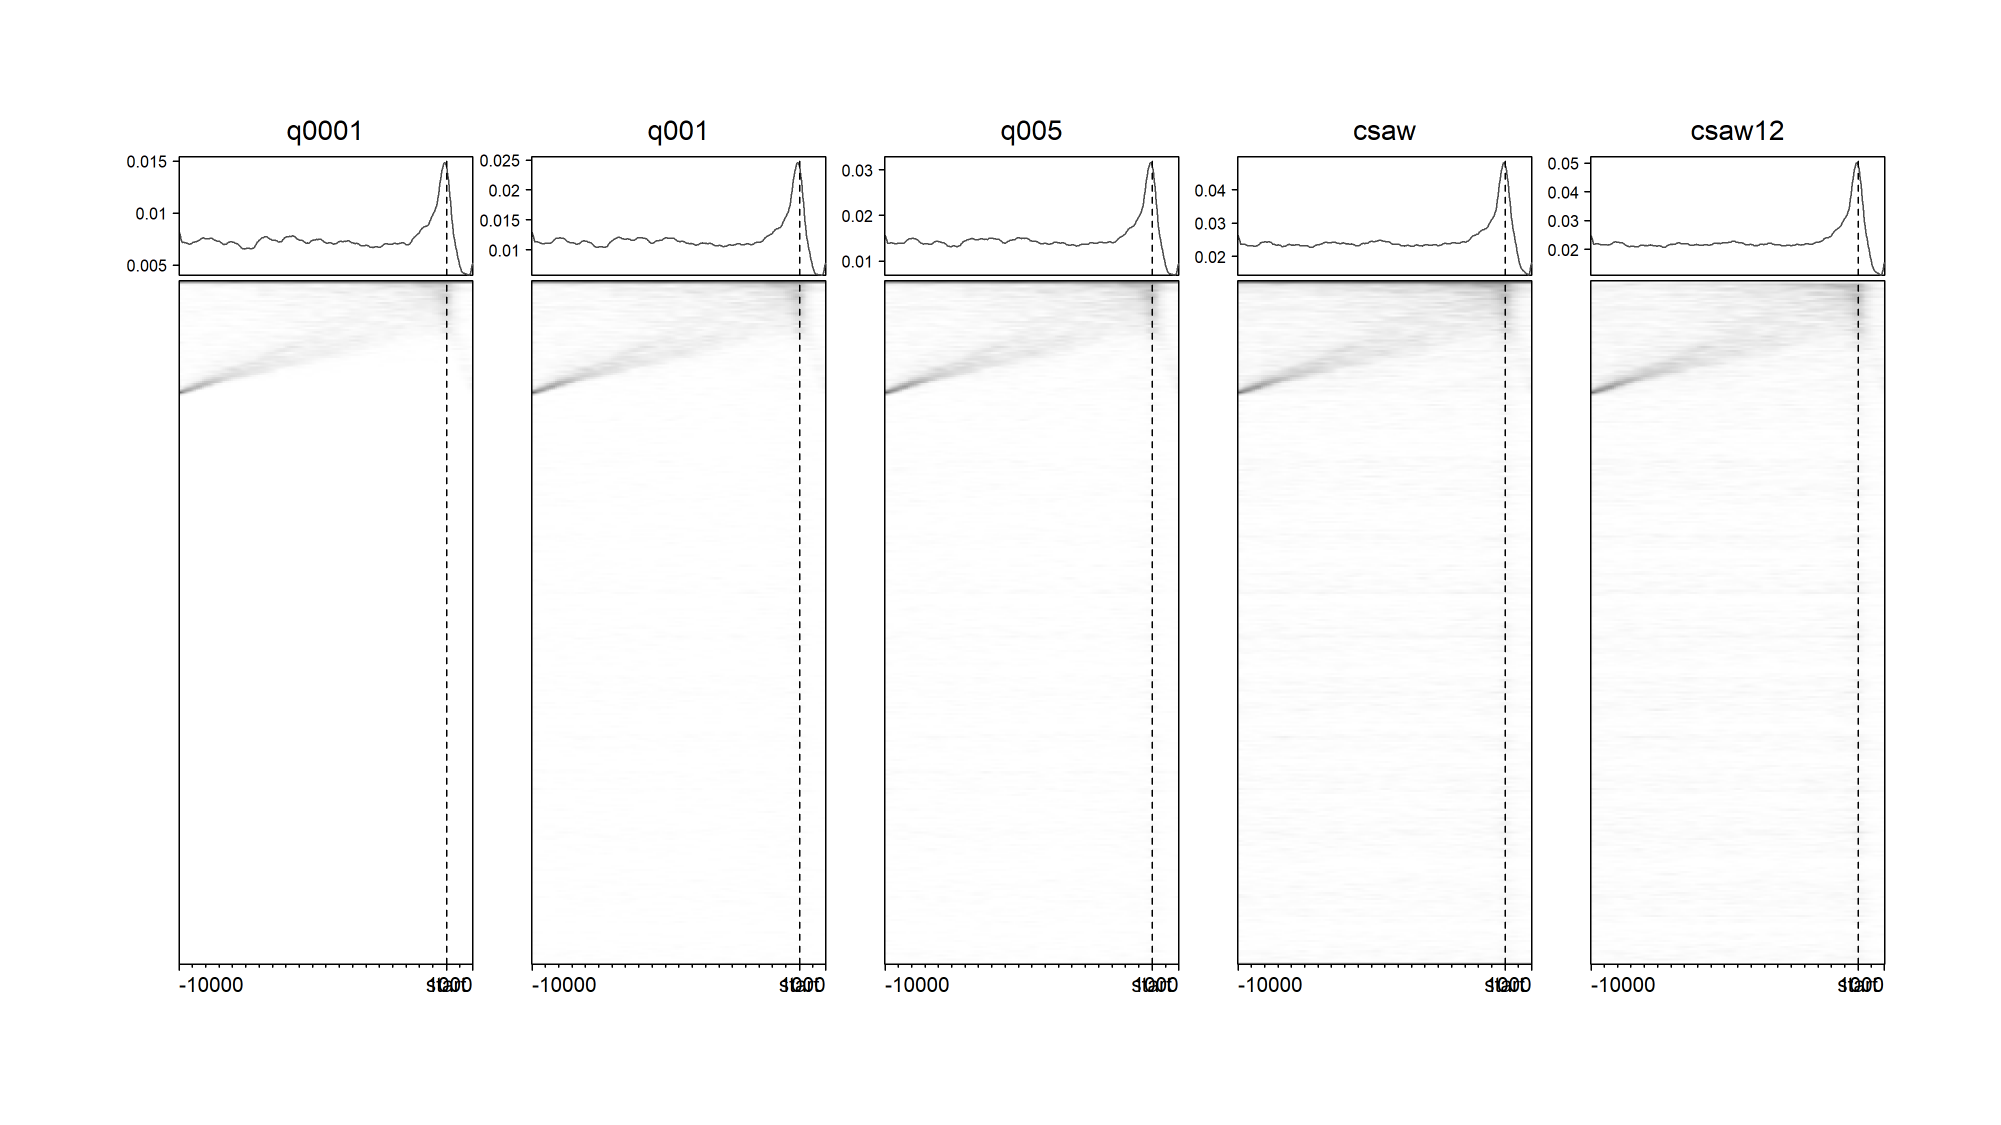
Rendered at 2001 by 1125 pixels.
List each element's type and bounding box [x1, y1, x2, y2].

picture [114, 119, 1886, 1006]
